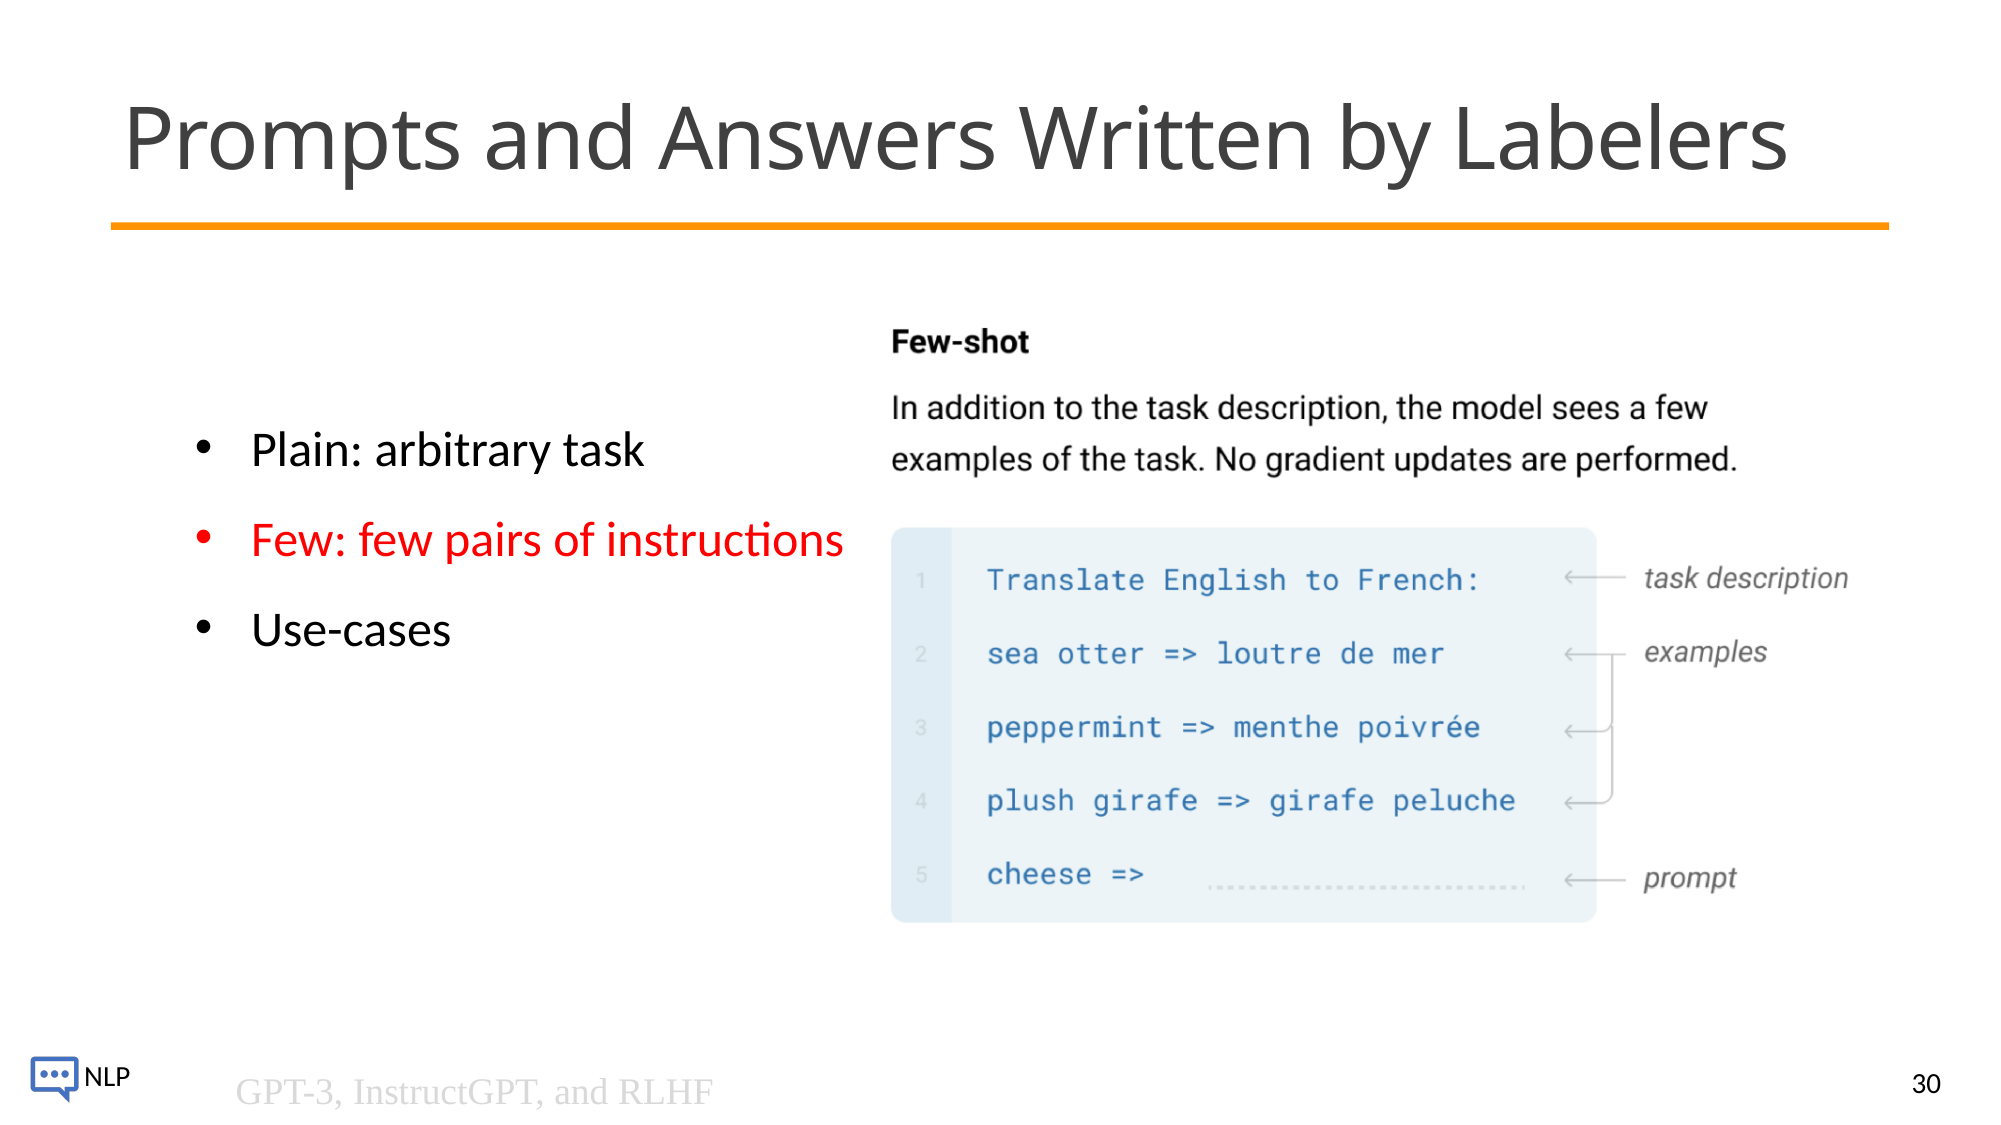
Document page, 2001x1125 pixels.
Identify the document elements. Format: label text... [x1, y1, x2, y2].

title Prompts and Answers Written by Labelers [107, 58, 1899, 228]
picture [880, 321, 1869, 930]
picture [23, 1047, 86, 1110]
text_box GPT-3, InstructGPT, and RLHF [220, 1059, 1263, 1120]
text_box Plain: arbitrary task Few: few pairs of instructions Use-cases [180, 379, 877, 664]
slide_number 30 [1740, 1052, 1957, 1113]
